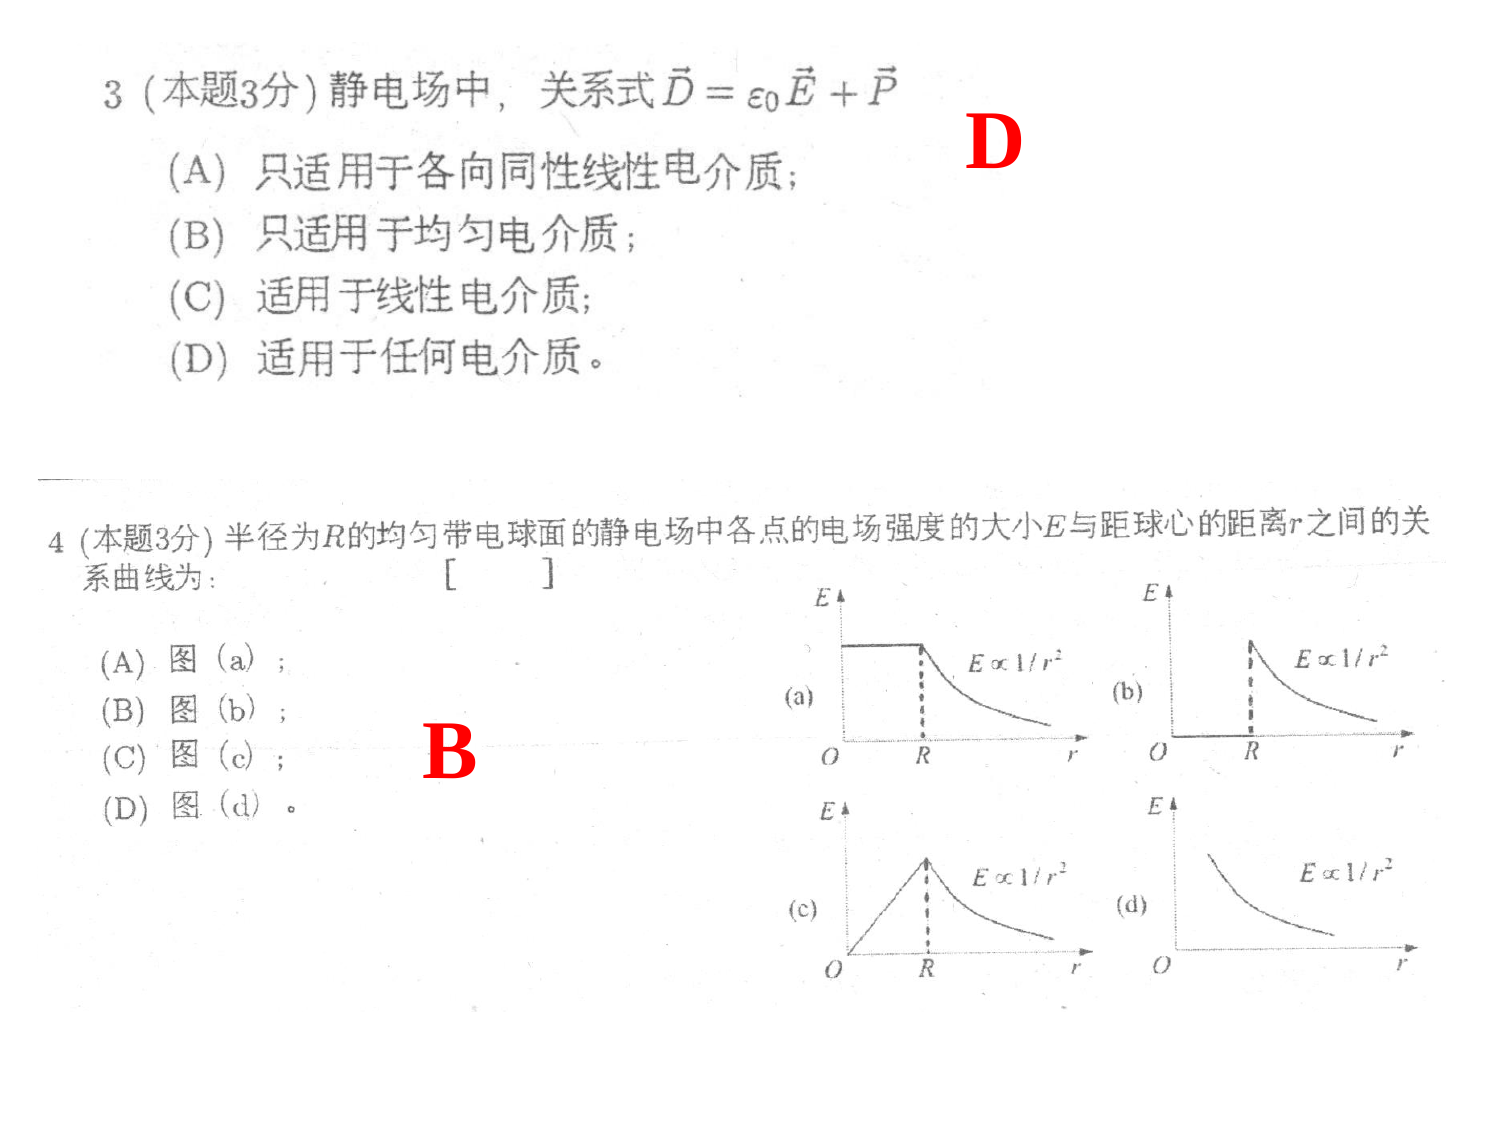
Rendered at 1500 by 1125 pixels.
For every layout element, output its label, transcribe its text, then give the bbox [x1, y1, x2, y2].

text_box D [1007, 78, 1117, 193]
picture [37, 479, 1447, 1012]
picture [76, 42, 1004, 398]
